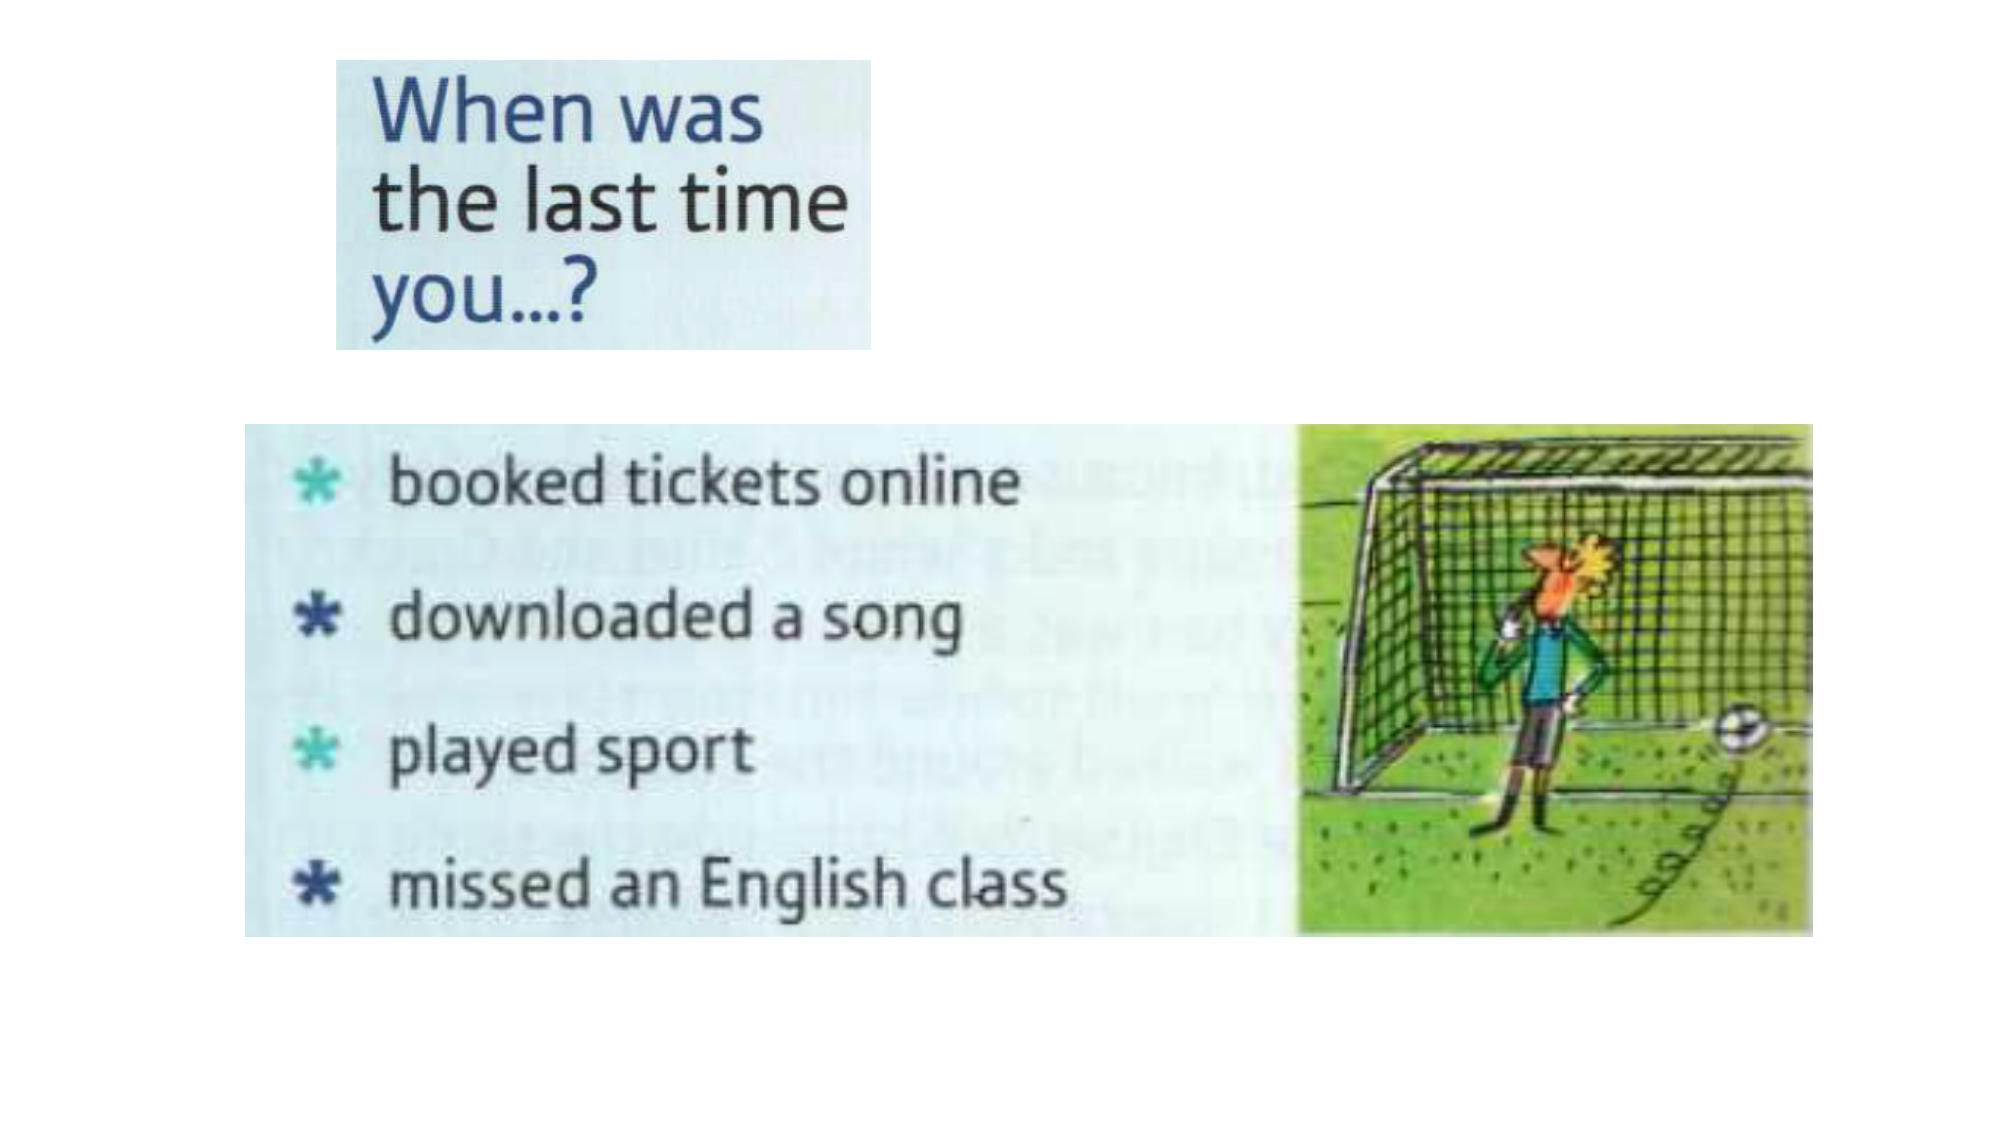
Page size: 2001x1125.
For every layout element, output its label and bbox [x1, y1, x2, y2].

list [336, 60, 872, 351]
picture [244, 423, 1814, 938]
